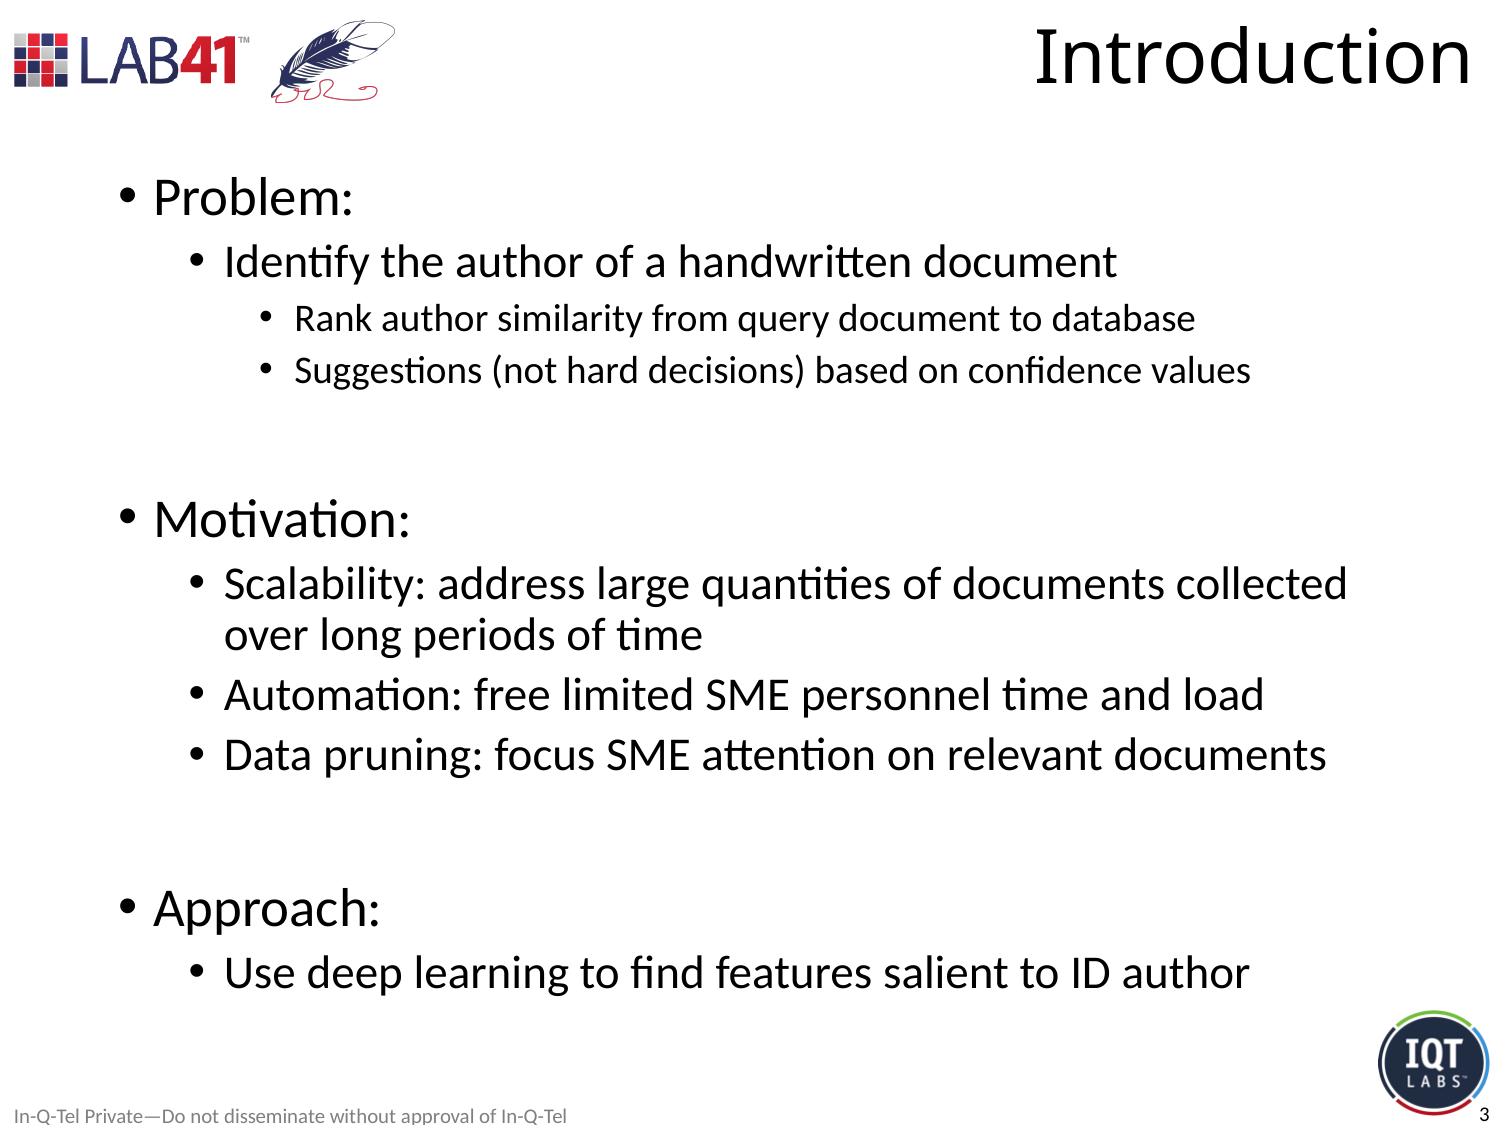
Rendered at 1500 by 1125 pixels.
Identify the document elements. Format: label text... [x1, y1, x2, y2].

picture [1378, 1010, 1490, 1116]
title Introduction [268, 10, 1490, 111]
picture [7, 28, 261, 94]
list Problem: Identify the author of a handwritten document Rank author similarity from query document to database Suggestions (not hard decisions) based on confidence values Motivation: Scalability: address large quantities of documents collected over long periods of time Automation: free limited SME personnel time and load Data pruning: focus SME attention on relevant documents Approach: Use deep learning to find features salient to ID author [103, 160, 1397, 1014]
